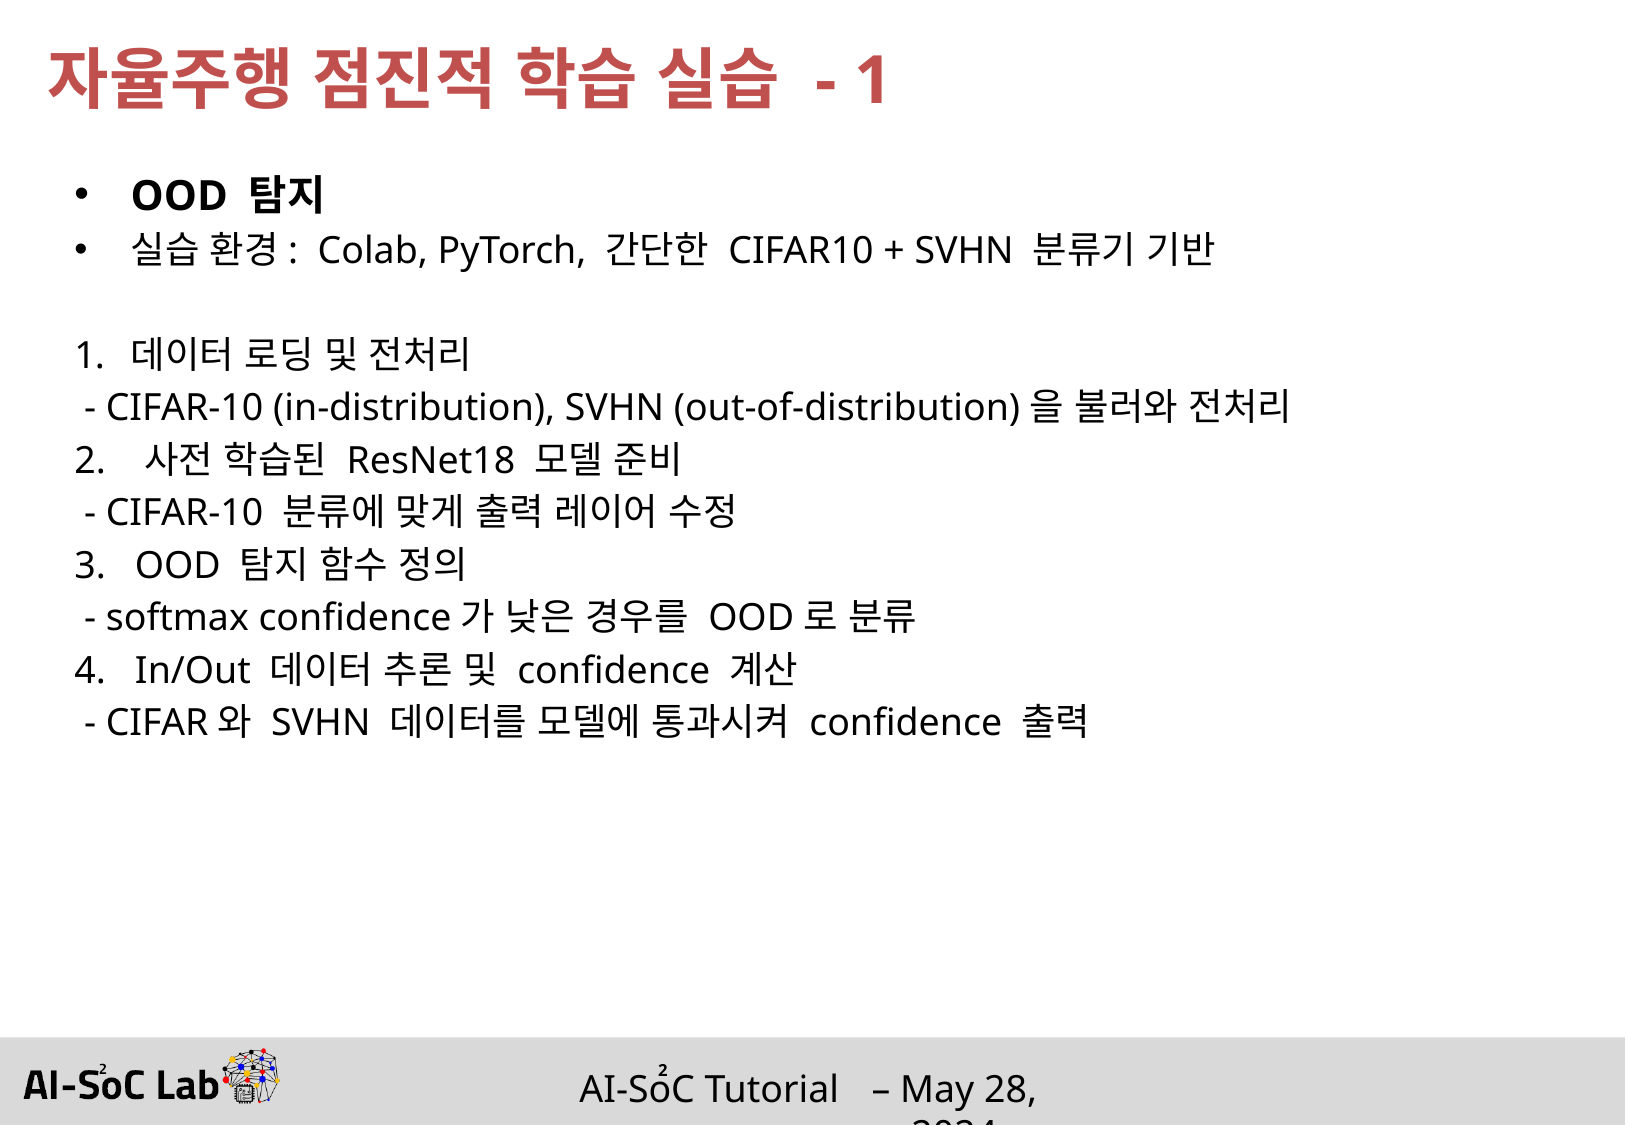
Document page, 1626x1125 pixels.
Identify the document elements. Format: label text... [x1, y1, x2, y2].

picture [0, 1048, 280, 1125]
title 자율주행 점진적 학습 실습 - 1 [32, 7, 1625, 147]
text_box OOD 탐지 실습 환경: Colab, PyTorch, 간단한 CIFAR10 + SVHN 분류기 기반 데이터 로딩 및 전처리 - CIFAR-10 (in-distribution), SVHN (out-of-distribution)을 불러와 전처리 2. 사전 학습된 ResNet18 모델 준비 - CIFAR-10 분류에 맞게 출력 레이어 수정 3. OOD 탐지 함수 정의 - softmax confidence가 낮은 경우를 OOD로 분류 4. In/Out 데이터 추론 및 confidence 계산 - CIFAR와 SVHN 데이터를 모델에 통과시켜 confidence 출력 [59, 160, 1545, 976]
